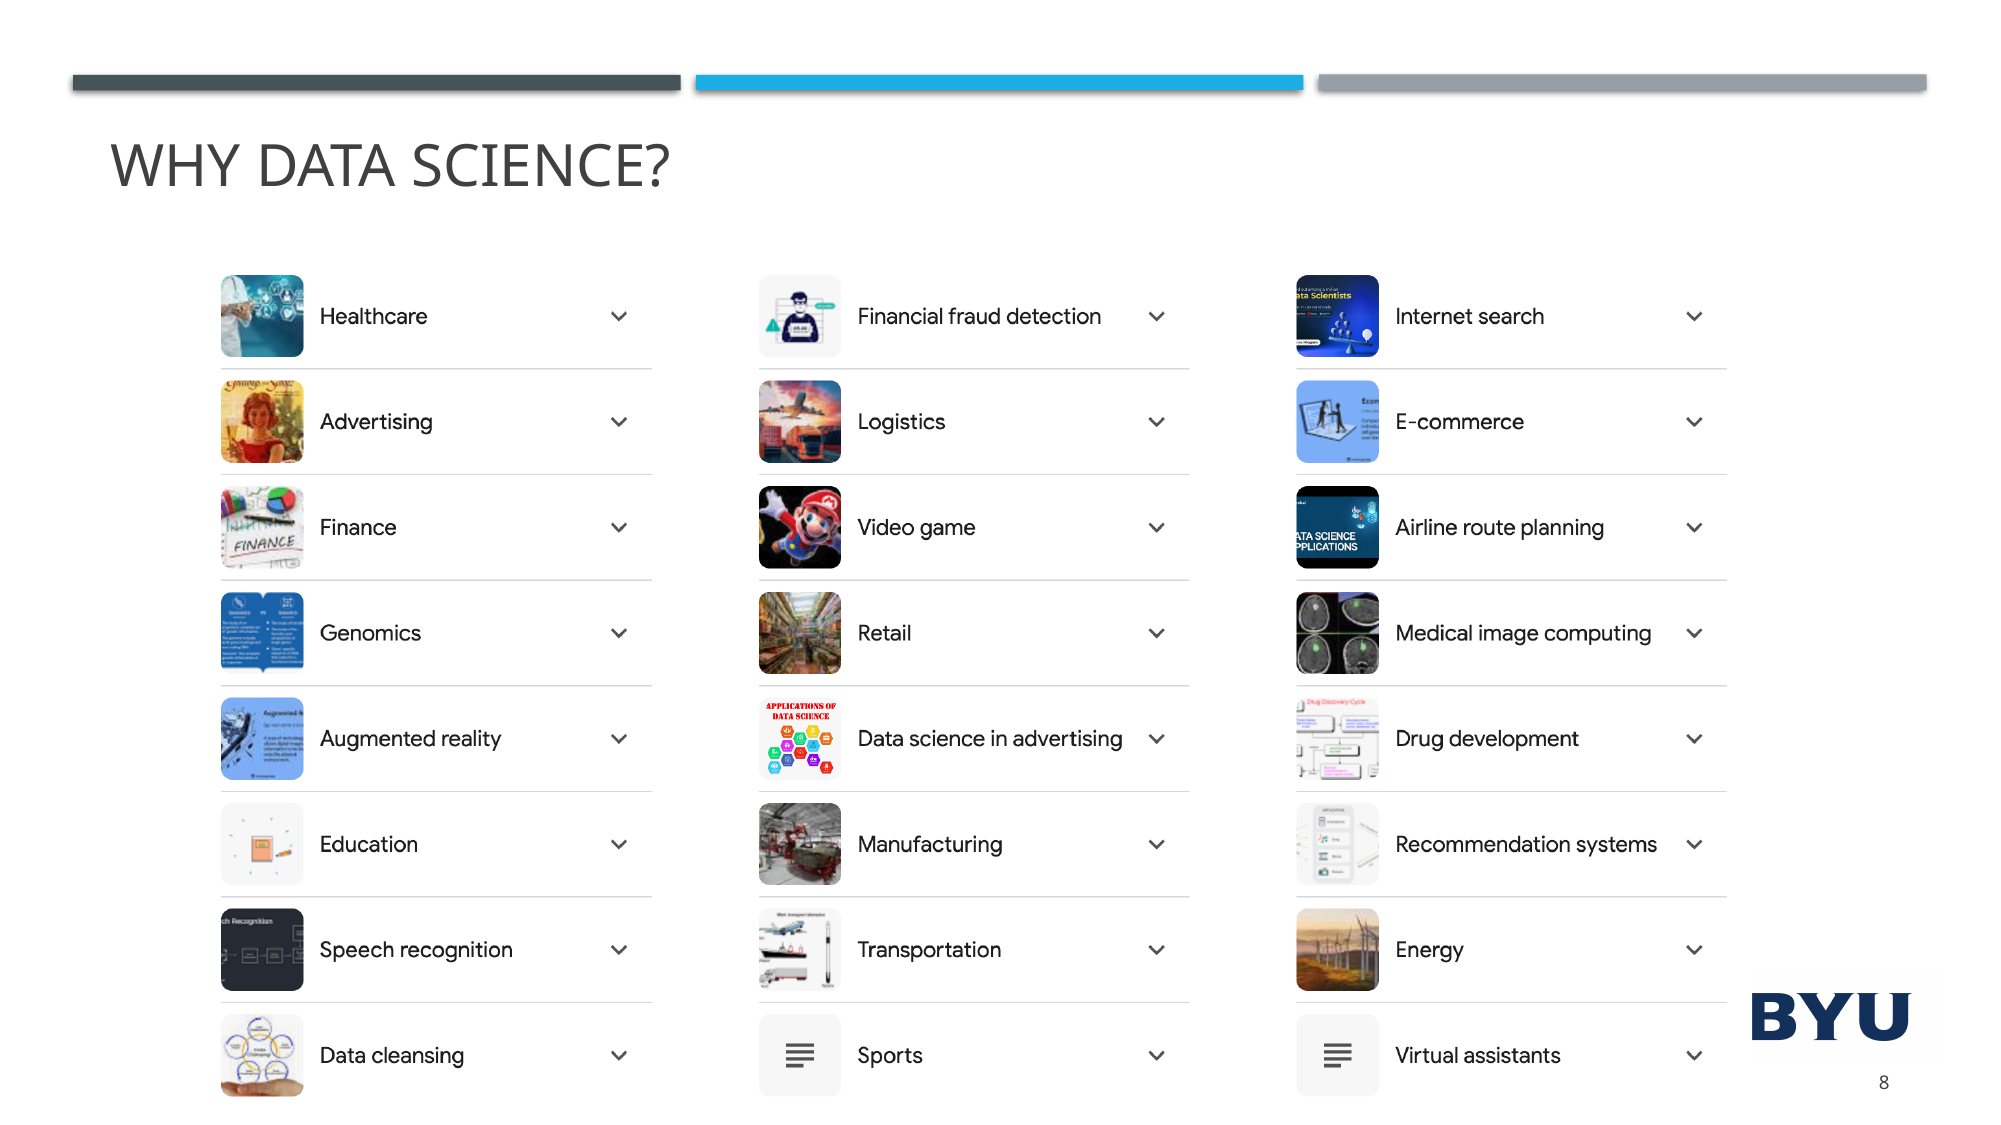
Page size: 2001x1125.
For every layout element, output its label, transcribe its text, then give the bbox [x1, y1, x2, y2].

title Why Data Science? [95, 115, 1905, 206]
picture [201, 249, 1941, 1115]
slide_number 8 [1758, 1053, 1905, 1114]
